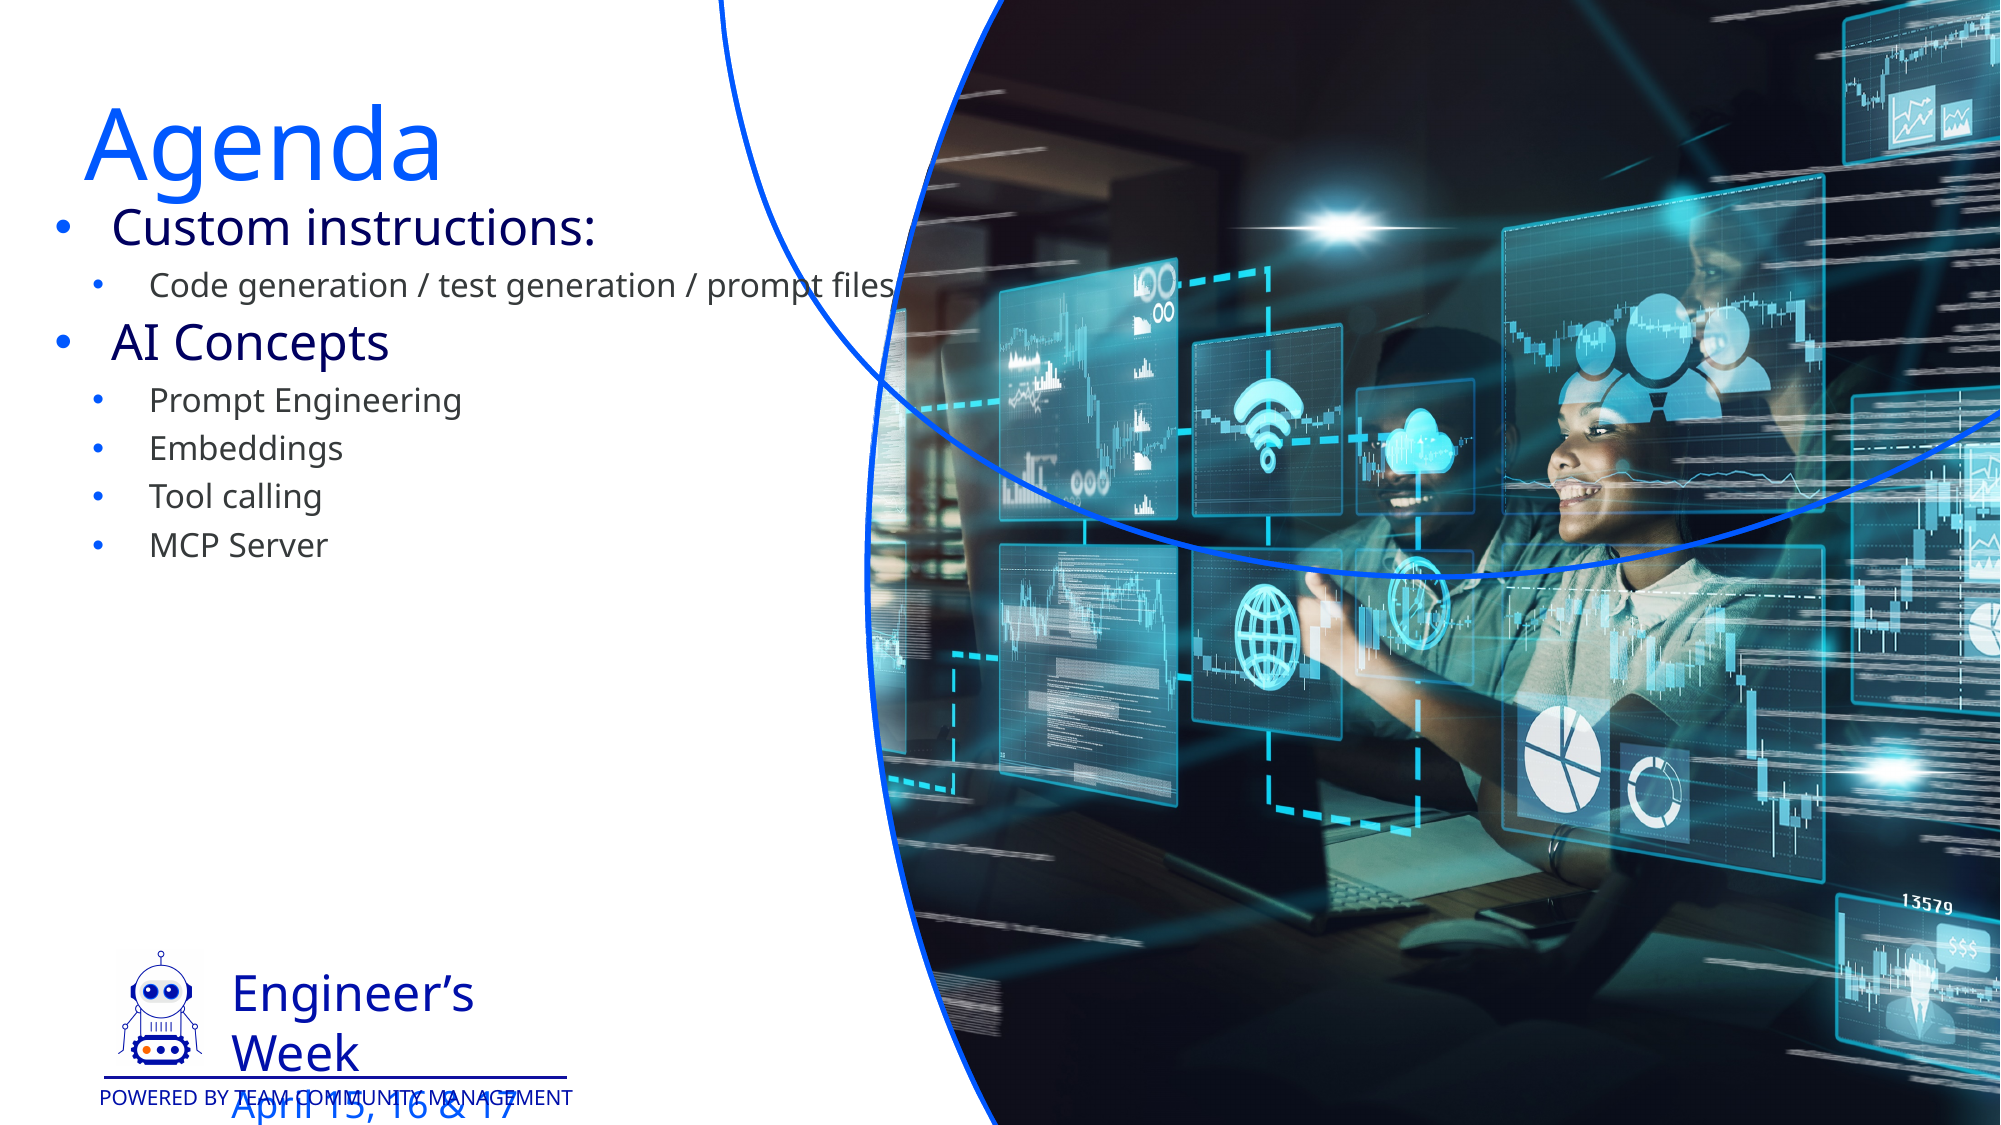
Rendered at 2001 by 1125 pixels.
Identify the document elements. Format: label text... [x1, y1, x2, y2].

title Agenda [84, 96, 739, 201]
picture [866, 0, 2000, 1125]
subtitle Custom instructions: Code generation / test generation / prompt files AI Concepts Prompt Engineering Embeddings Tool calling MCP Server [54, 201, 866, 1014]
picture [116, 1014, 204, 1066]
